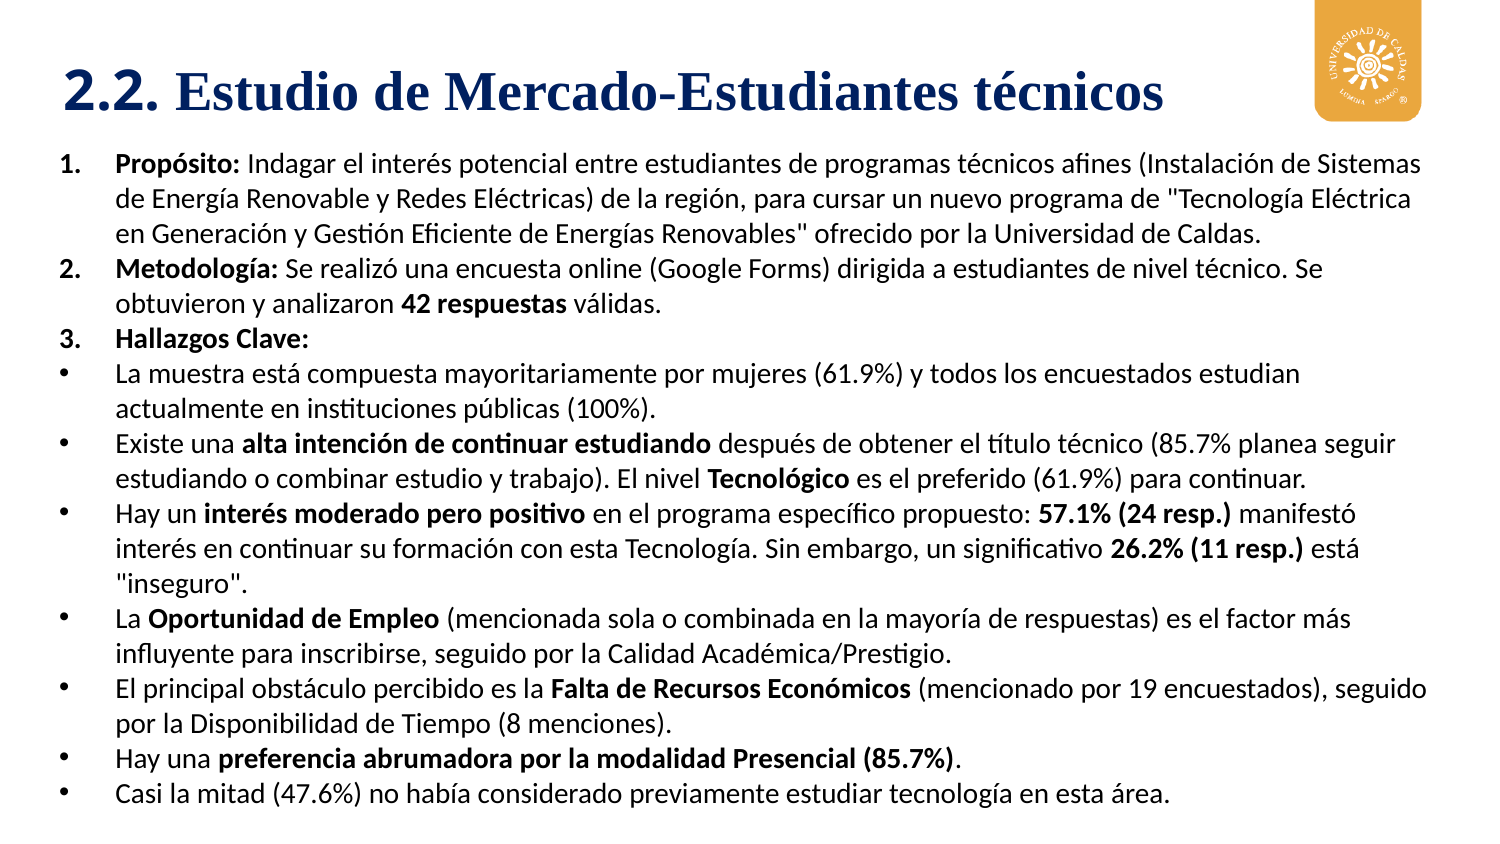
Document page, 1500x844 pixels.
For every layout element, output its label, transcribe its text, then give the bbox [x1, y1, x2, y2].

picture [0, 0, 1500, 844]
text_box 2.2. Estudio de Mercado-Estudiantes técnicos [48, 46, 1363, 129]
text_box Propósito: Indagar el interés potencial entre estudiantes de programas técnicos afines (Instalación de Sistemas de Energía Renovable y Redes Eléctricas) de la región, para cursar un nuevo programa de "Tecnología Eléctrica en Generación y Gestión Eficiente de Energías Renovables" ofrecido por la Universidad de Caldas. Metodología: Se realizó una encuesta online (Google Forms) dirigida a estudiantes de nivel técnico. Se obtuvieron y analizaron 42 respuestas válidas. Hallazgos Clave: La muestra está compuesta mayoritariamente por mujeres (61.9%) y todos los encuestados estudian actualmente en instituciones públicas (100%). Existe una alta intención de continuar estudiando después de obtener el título técnico (85.7% planea seguir estudiando o combinar estudio y trabajo). El nivel Tecnológico es el preferido (61.9%) para continuar. Hay un interés moderado pero positivo en el programa específico propuesto: 57.1% (24 resp.) manifestó interés en continuar su formación con esta Tecnología. Sin embargo, un significativo 26.2% (11 resp.) está "inseguro". La Oportunidad de Empleo (mencionada sola o combinada en la mayoría de respuestas) es el factor más influyente para inscribirse, seguido por la Calidad Académica/Prestigio. El principal obstáculo percibido es la Falta de Recursos Económicos (mencionado por 19 encuestados), seguido por la Disponibilidad de Tiempo (8 menciones). Hay una preferencia abrumadora por la modalidad Presencial (85.7%). Casi la mitad (47.6%) no había considerado previamente estudiar tecnología en esta área. [44, 129, 1458, 844]
